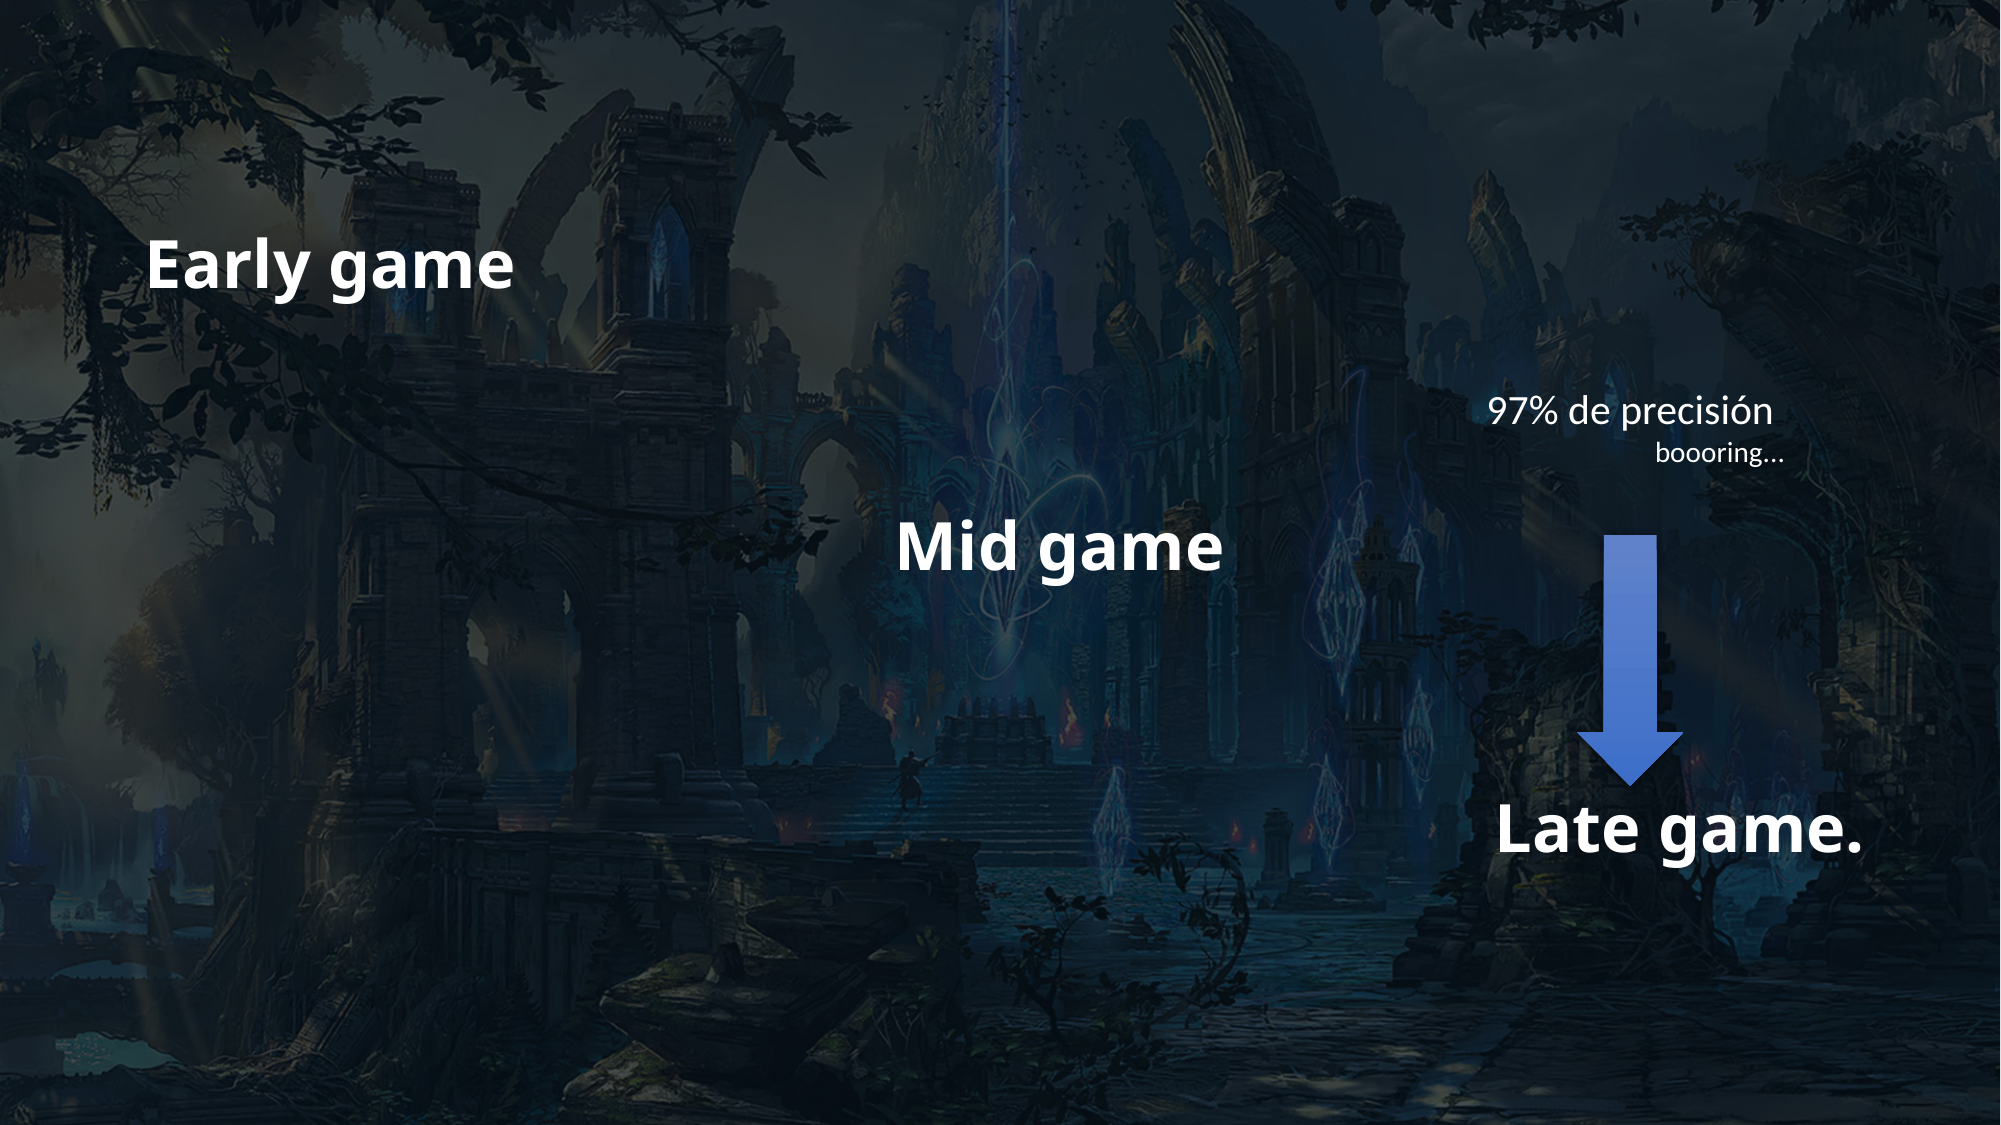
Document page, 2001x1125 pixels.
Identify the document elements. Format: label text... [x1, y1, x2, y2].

list Early game Mid game Late game. [130, 73, 1895, 1033]
text_box 97% de precisión boooring... [1460, 375, 1800, 476]
text_box [1577, 535, 1684, 786]
picture [0, 0, 2001, 1125]
